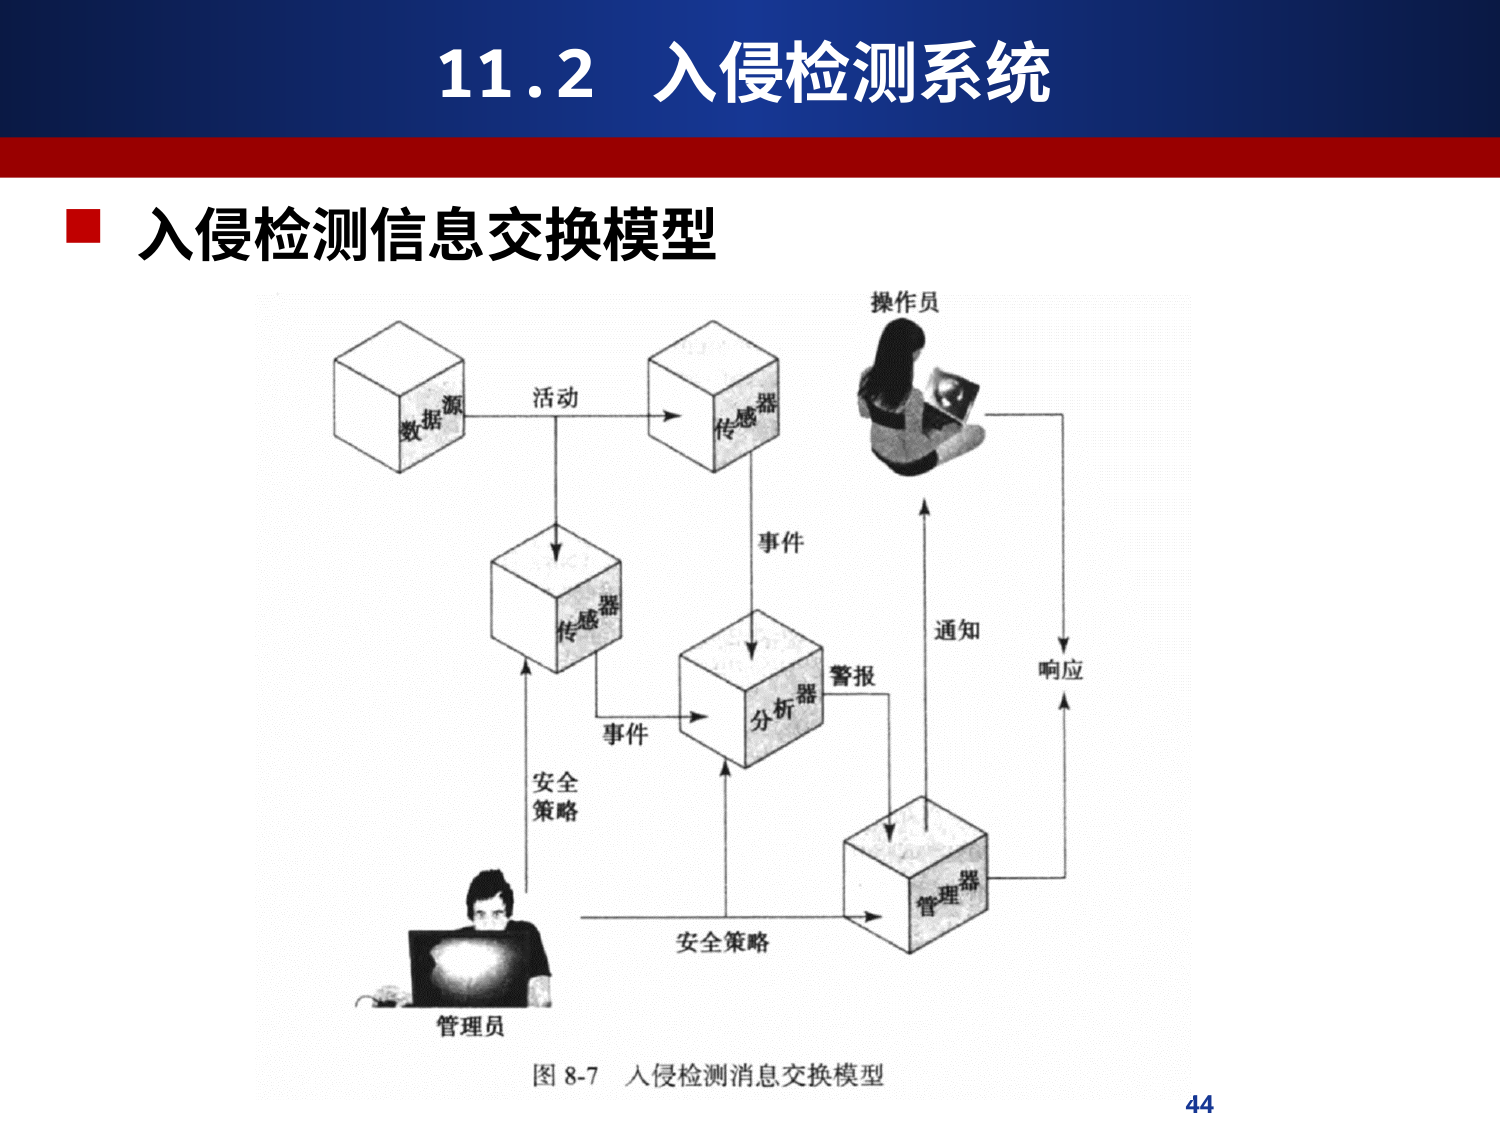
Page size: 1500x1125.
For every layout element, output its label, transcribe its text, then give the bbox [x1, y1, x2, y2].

slide_number 44 [962, 1081, 1438, 1125]
picture [253, 290, 1194, 1101]
title 11.2 入侵检测系统 [50, 24, 1438, 118]
text_box 入侵检测信息交换模型 [45, 189, 1401, 278]
